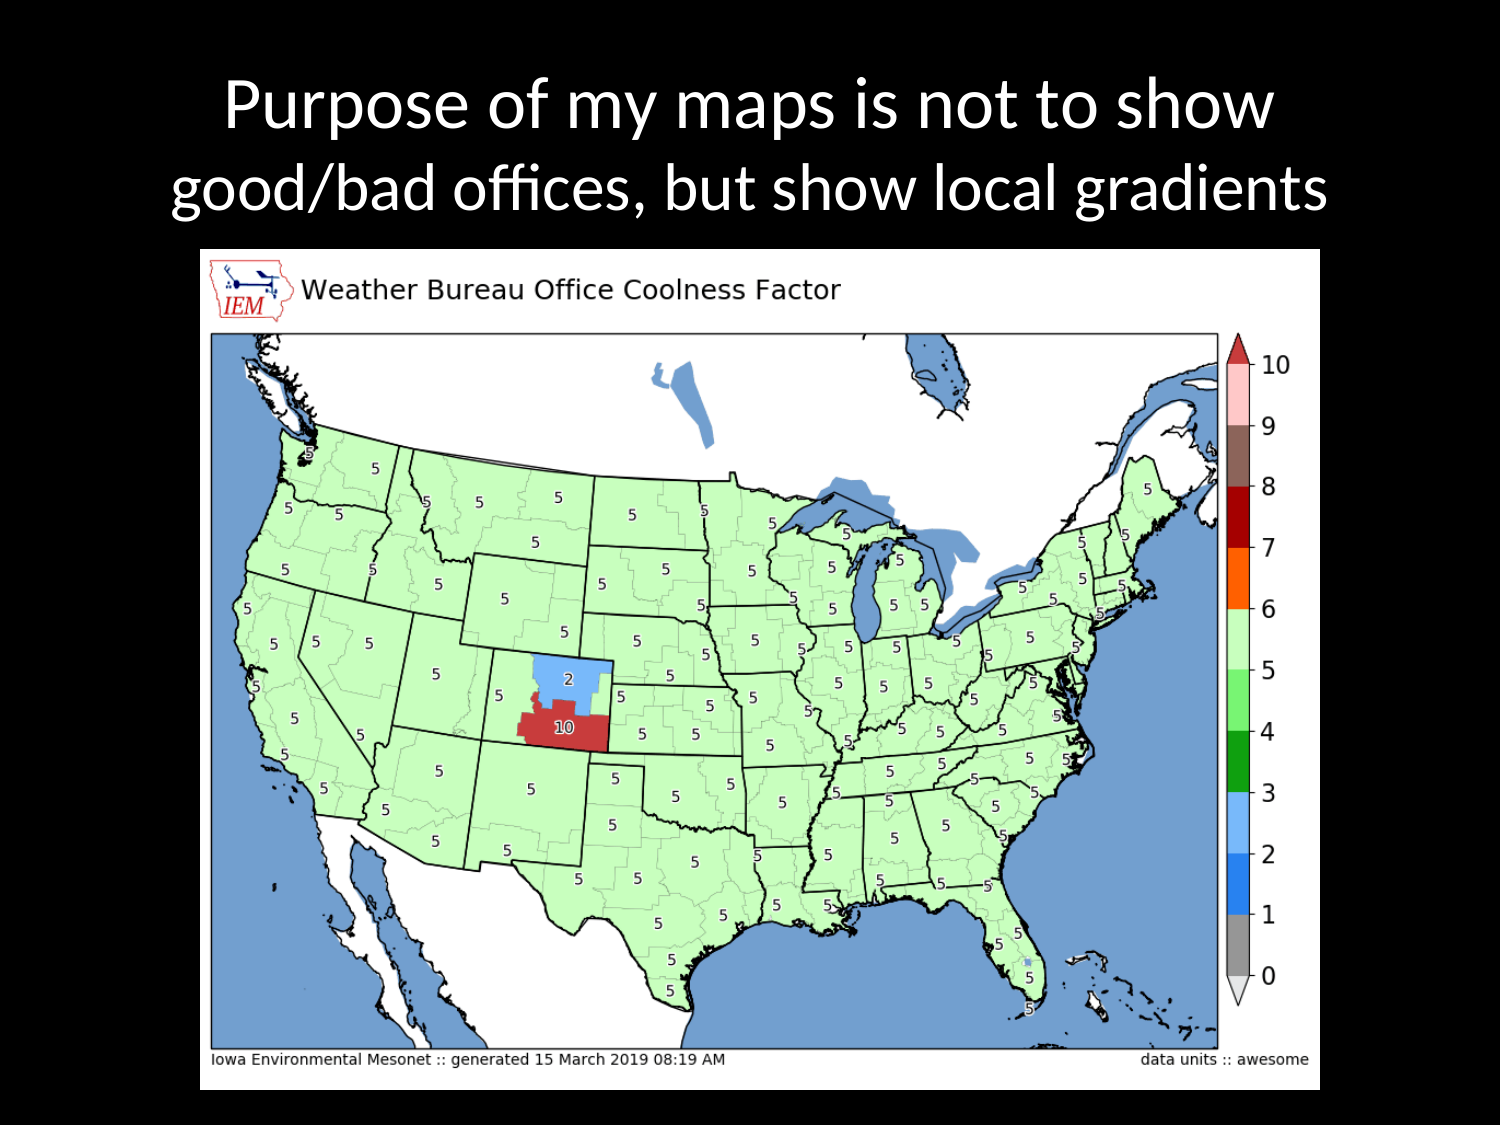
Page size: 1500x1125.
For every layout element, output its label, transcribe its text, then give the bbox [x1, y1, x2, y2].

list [199, 249, 1321, 1091]
title Purpose of my maps is not to show good/bad offices, but show local gradients [75, 45, 1425, 233]
